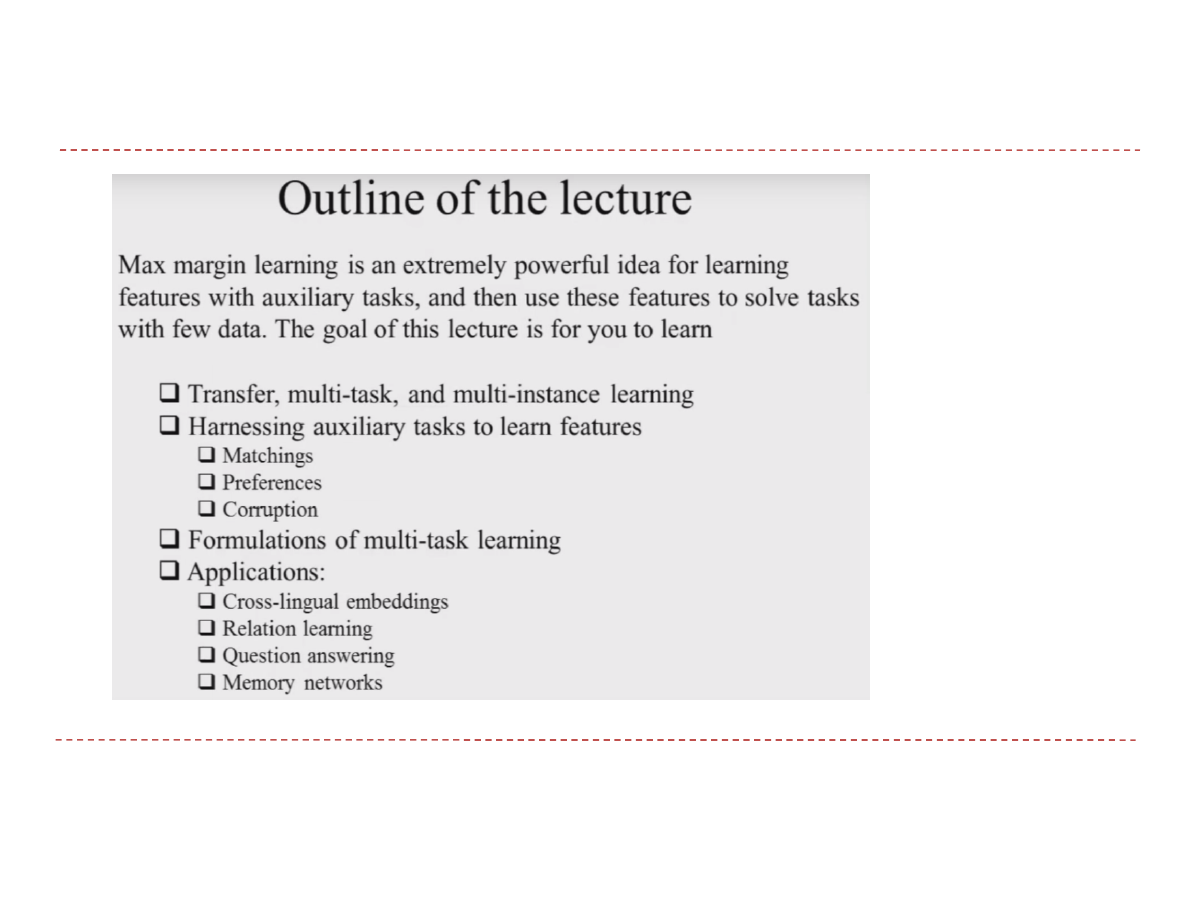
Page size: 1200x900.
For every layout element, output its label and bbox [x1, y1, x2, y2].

picture [112, 174, 870, 701]
